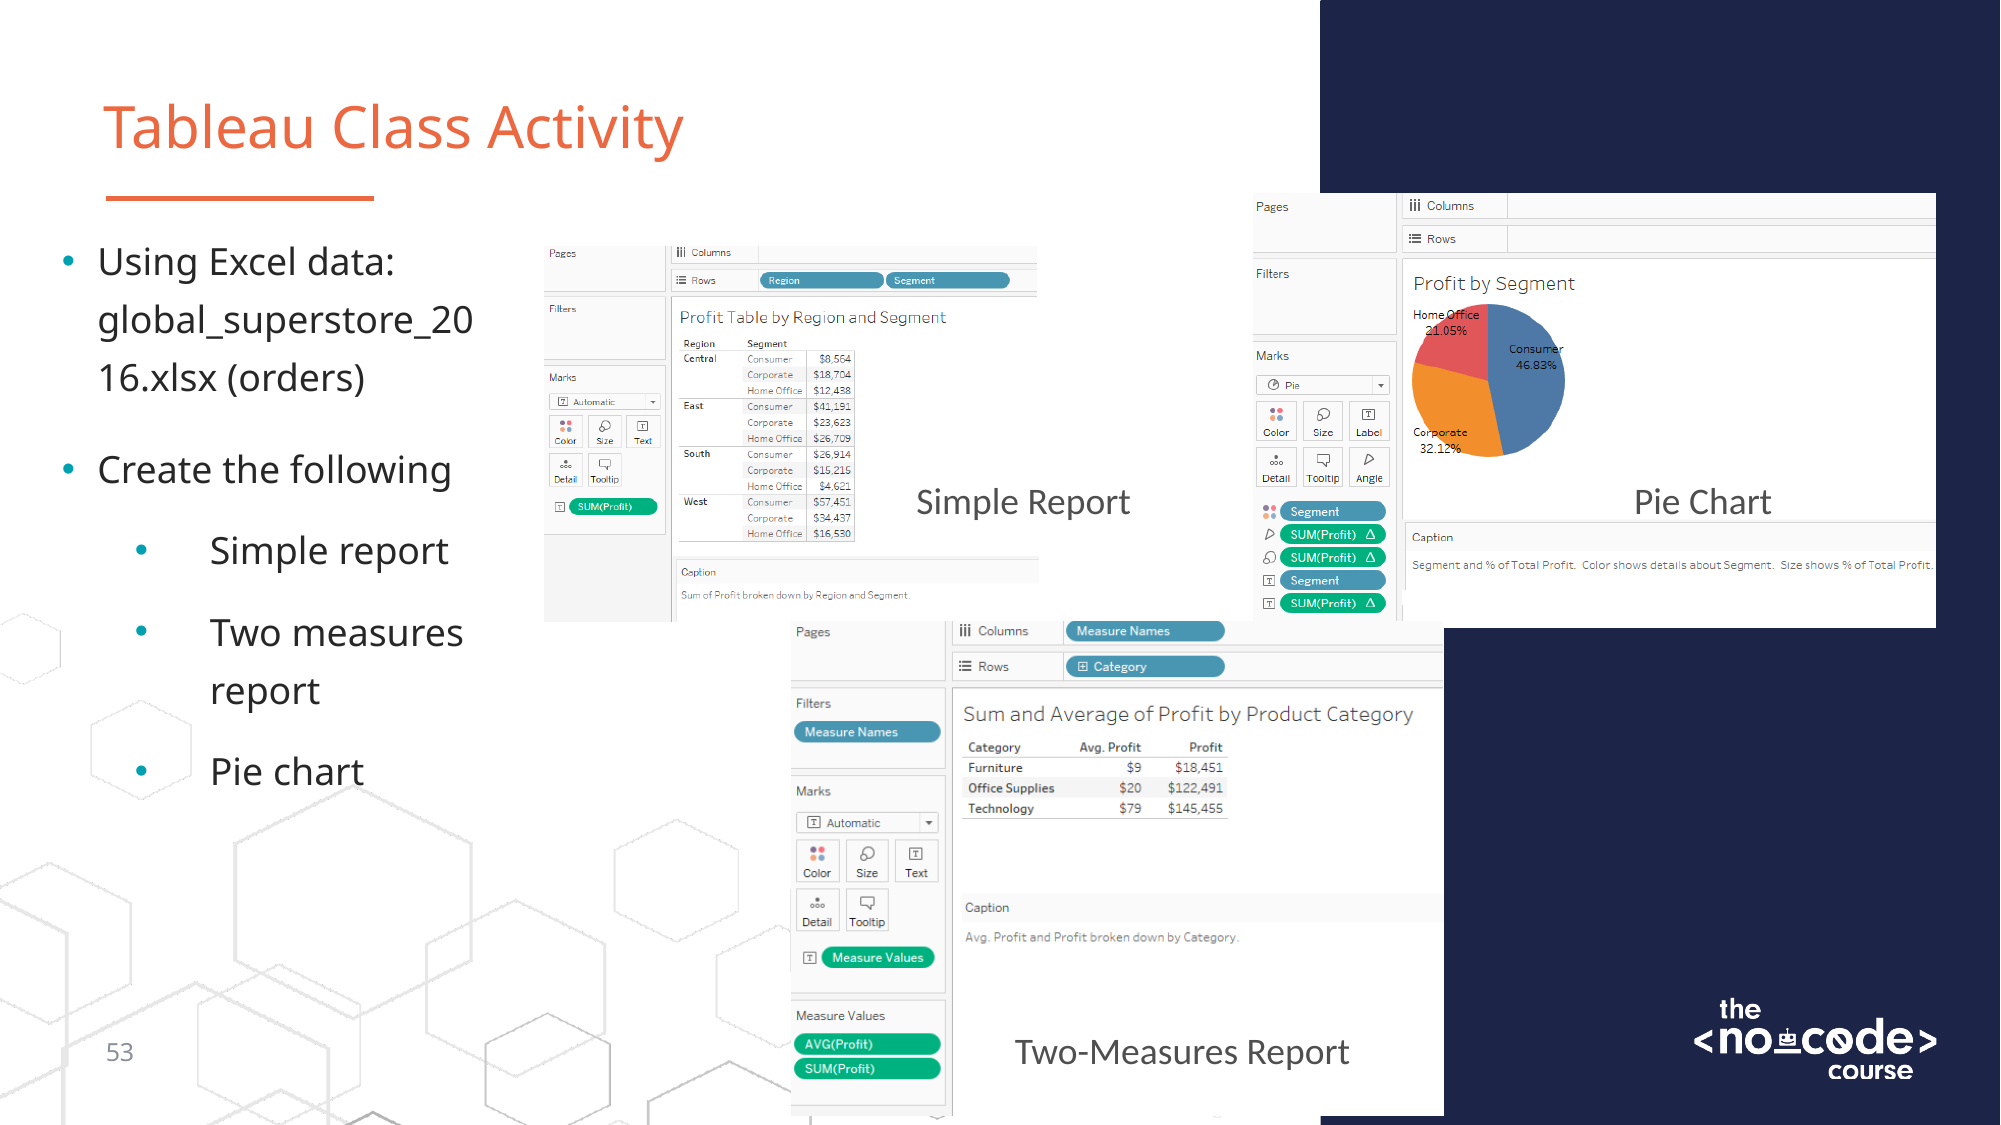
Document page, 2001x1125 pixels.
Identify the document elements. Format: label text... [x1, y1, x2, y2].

title Tableau Class Activity [103, 59, 1076, 199]
list Using Excel data: global_superstore_2016.xlsx (orders) Create the following Simple report Two measures report Pie chart [59, 224, 483, 901]
slide_number 53 [105, 1023, 556, 1084]
text_box Simple Report [1039, 469, 1197, 529]
picture [544, 193, 1936, 1116]
